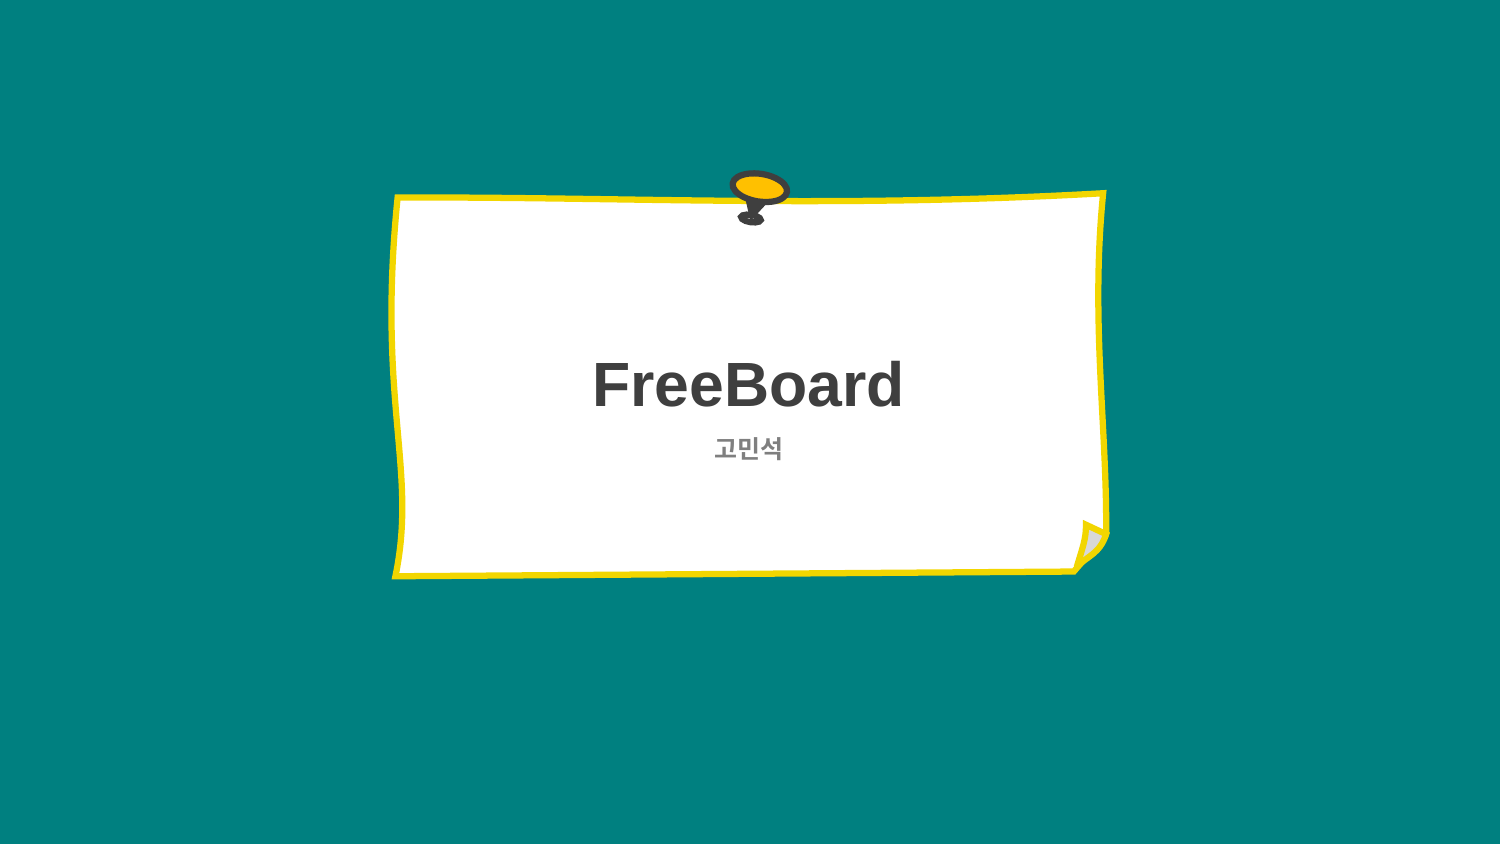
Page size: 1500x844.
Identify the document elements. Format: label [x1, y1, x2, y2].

text_box [391, 192, 1107, 577]
text_box [730, 169, 790, 224]
